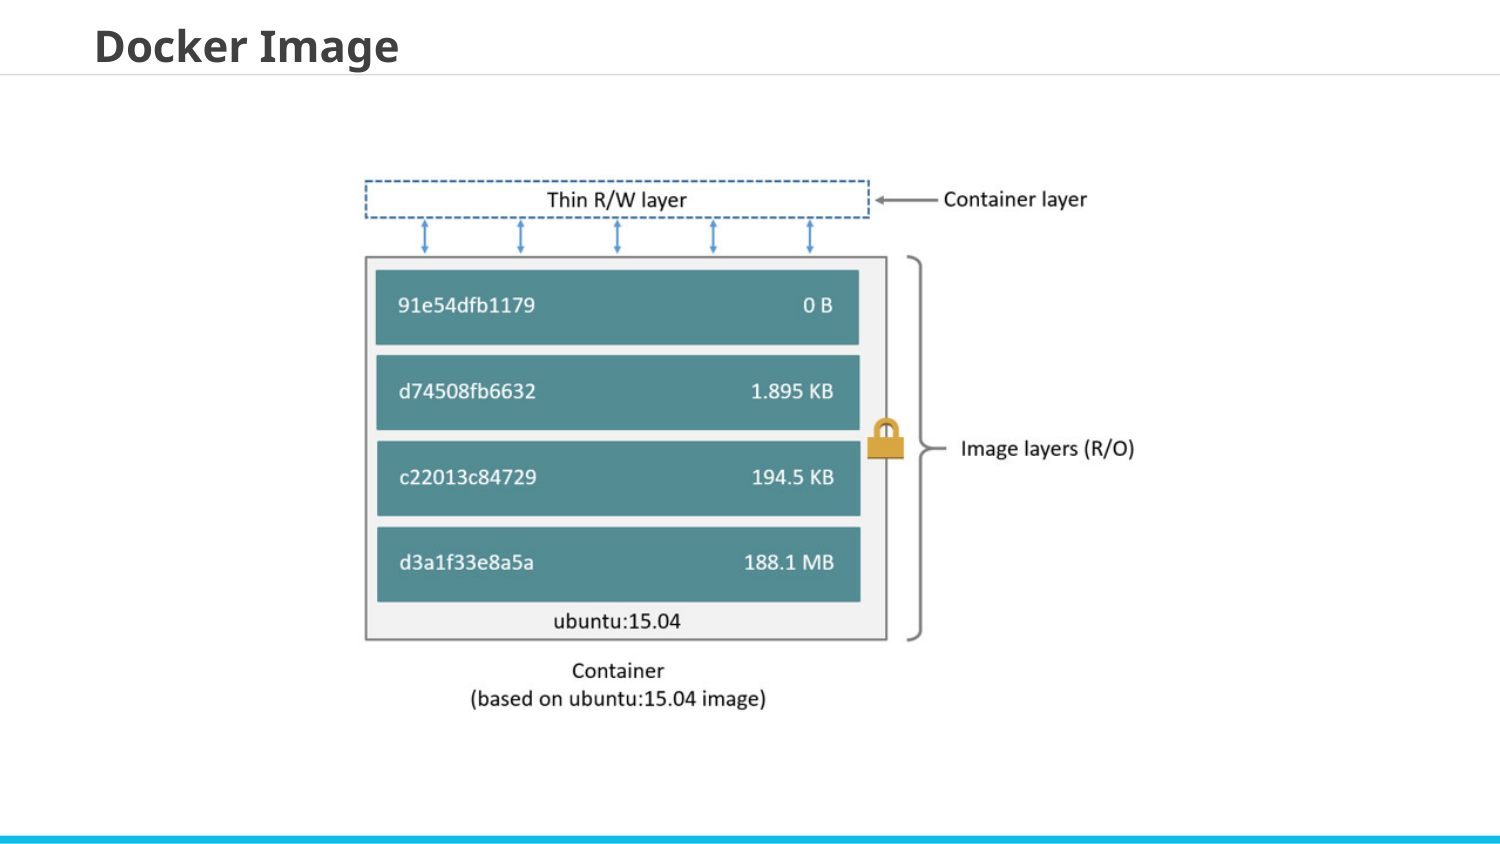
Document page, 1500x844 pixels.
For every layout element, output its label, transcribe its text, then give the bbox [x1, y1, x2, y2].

picture [355, 174, 1148, 725]
text_box [0, 833, 1500, 844]
text_box Docker Image [78, 11, 415, 73]
